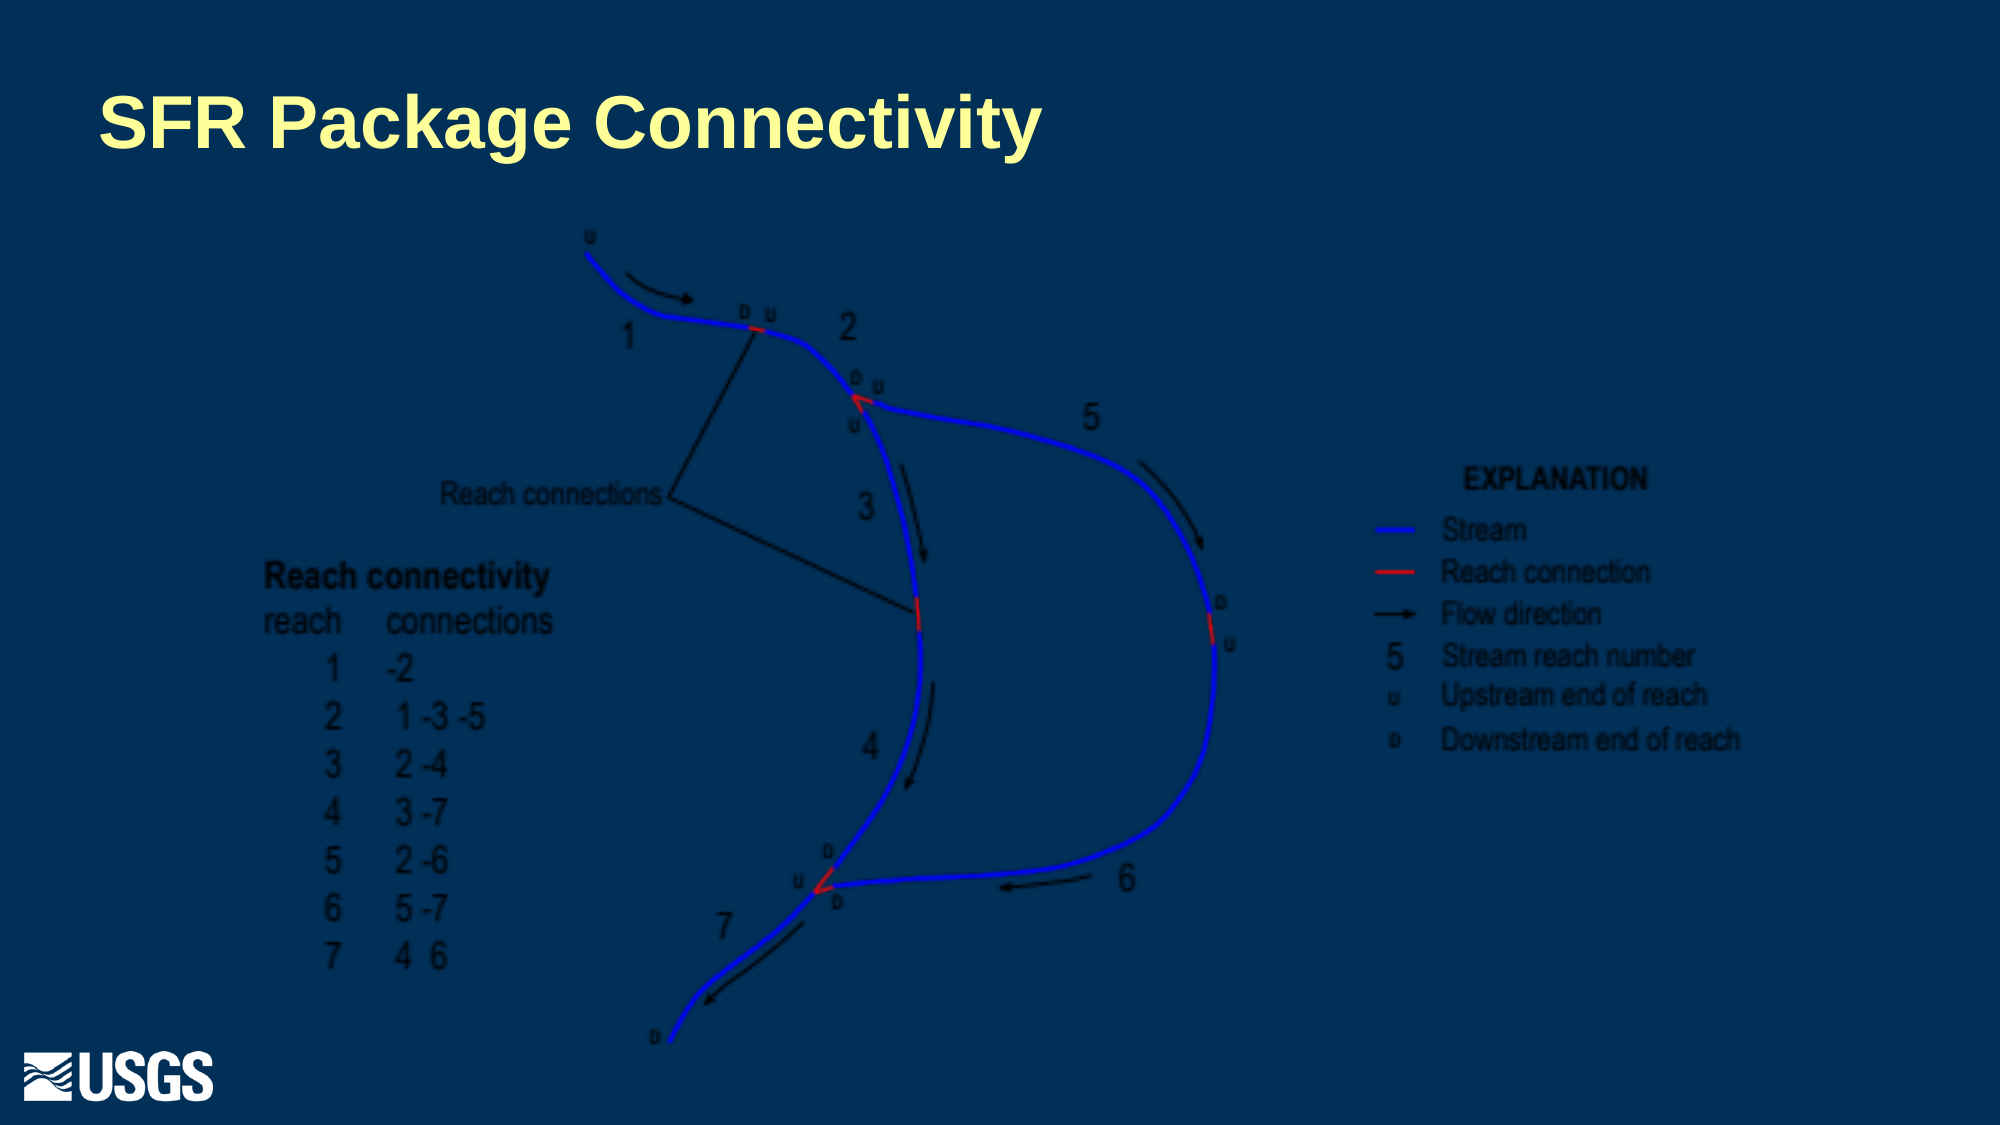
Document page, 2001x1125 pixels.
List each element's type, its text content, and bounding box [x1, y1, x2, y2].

title SFR Package Connectivity [83, 24, 1900, 213]
picture [242, 206, 1758, 1063]
